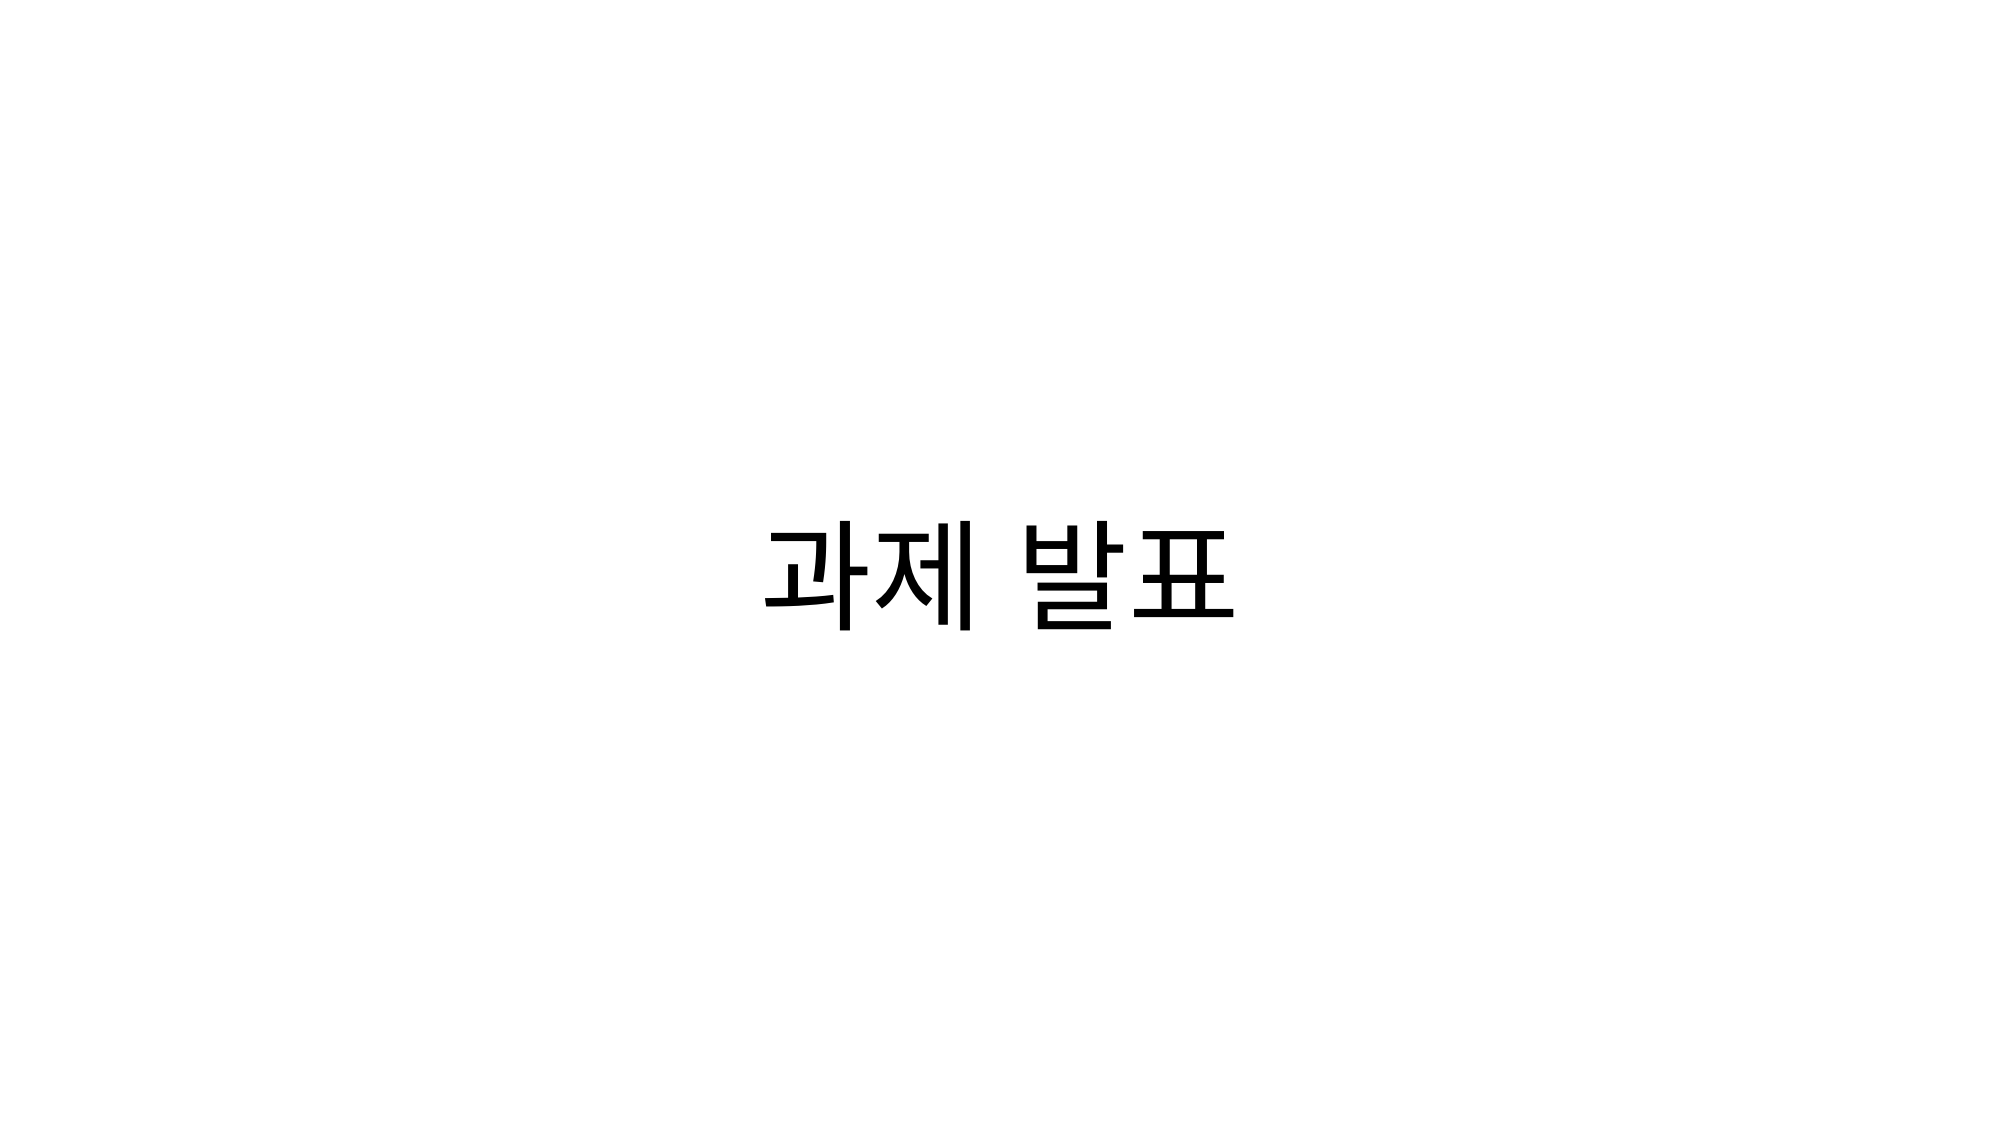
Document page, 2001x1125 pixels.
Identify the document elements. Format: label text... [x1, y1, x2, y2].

text_box 과제 발표 [105, 424, 1895, 701]
